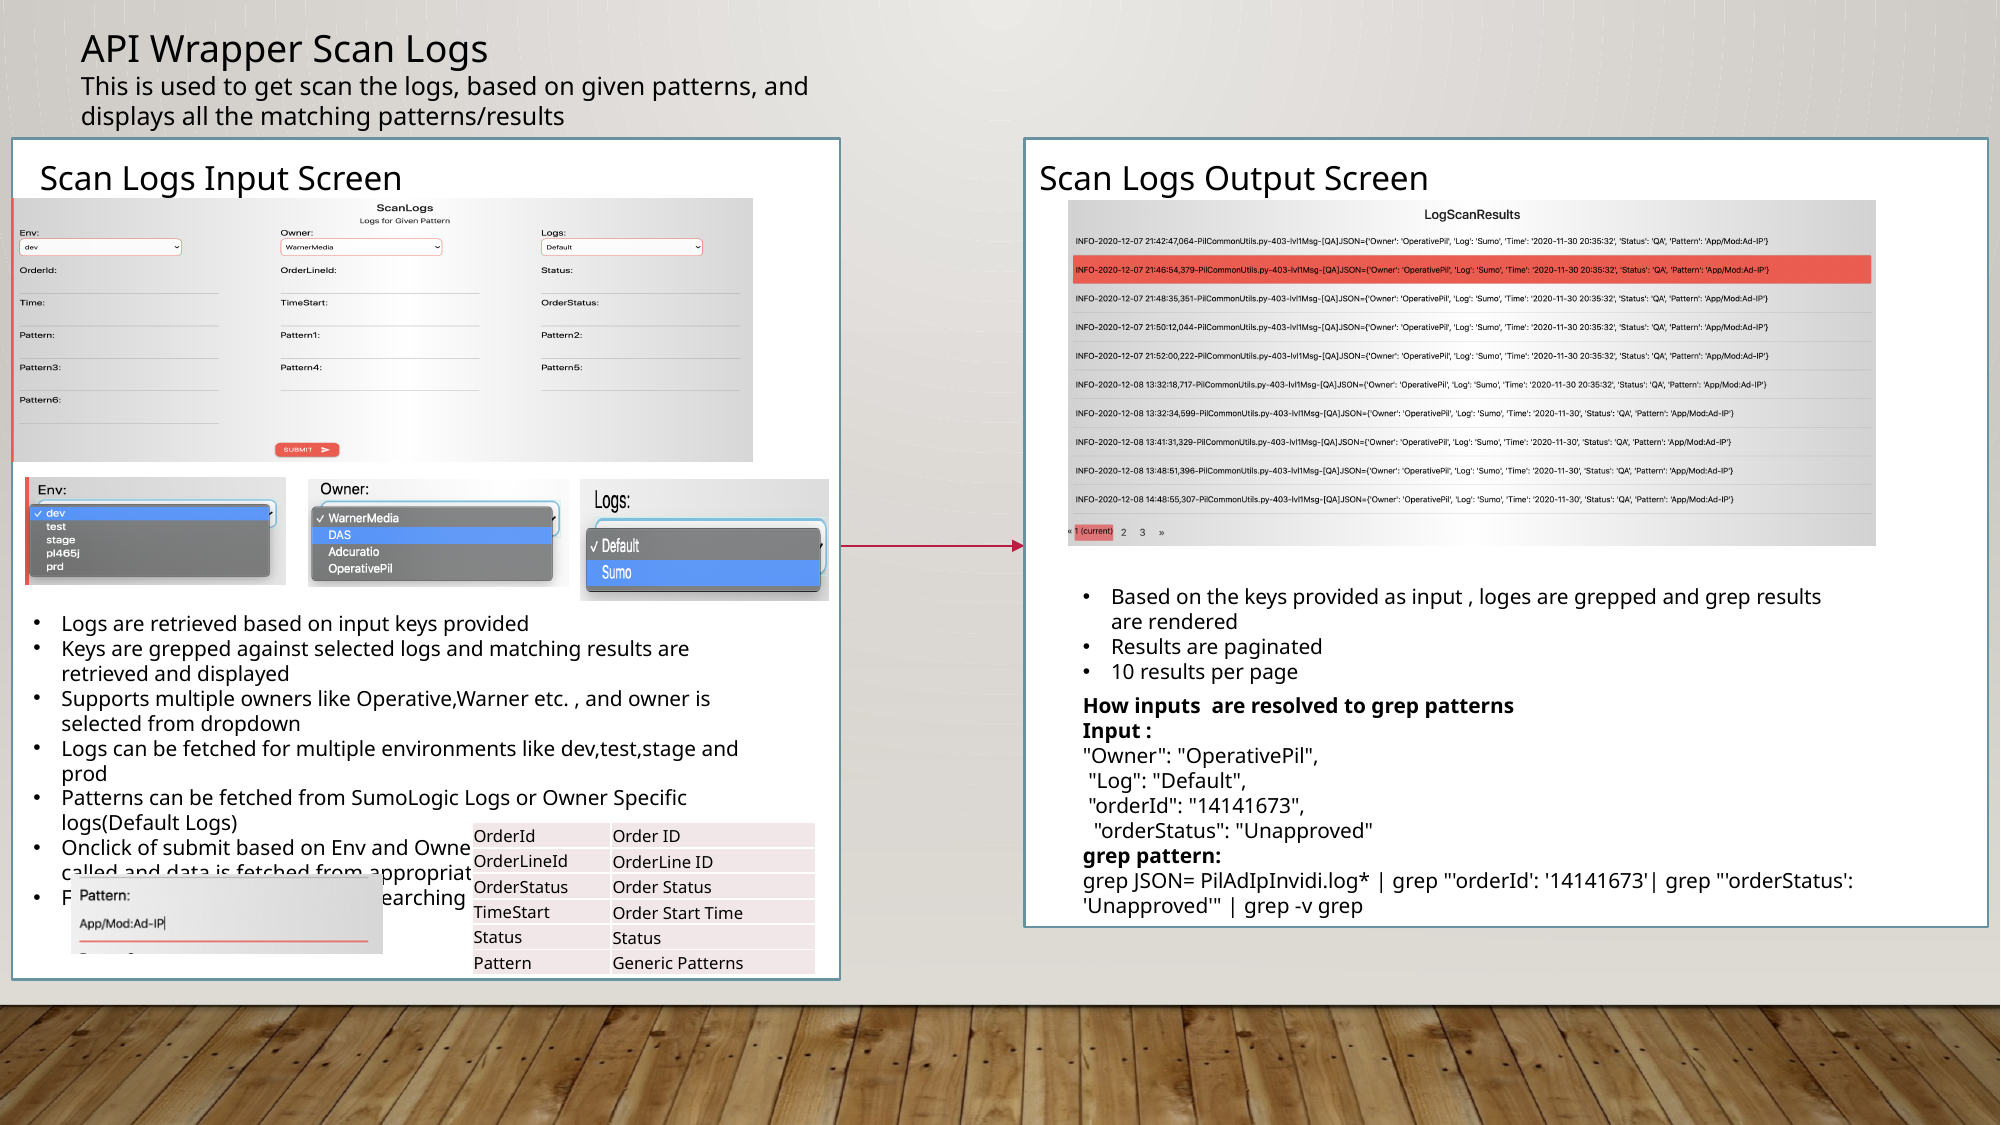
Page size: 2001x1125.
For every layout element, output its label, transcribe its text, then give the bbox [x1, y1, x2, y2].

table_cell Pattern [473, 950, 610, 974]
picture [0, 1005, 2000, 1125]
text_box Scan Logs Output Screen [1024, 149, 1512, 205]
table_cell OrderLineId [473, 849, 610, 872]
text_box Scan Logs Input Screen [25, 149, 513, 198]
table_cell Order Status [612, 874, 815, 898]
table_cell TimeStart [473, 900, 610, 923]
table_cell OrderLine ID [612, 849, 815, 872]
text_box [11, 137, 841, 981]
text_box Based on the keys provided as input , loges are grepped and grep results are rendered Results are paginated 10 results per page [1068, 576, 1850, 685]
text_box [1023, 137, 1989, 928]
table_cell Status [612, 925, 815, 949]
table_cell OrderStatus [473, 874, 610, 898]
picture [71, 874, 383, 954]
text_box Logs are retrieved based on input keys provided Keys are grepped against selected logs and matching results are retrieved and displayed Supports multiple owners like Operative,Warner etc. , and owner is selected from dropdown Logs can be fetched for multiple environments like dev,test,stage and prod Patterns can be fetched from SumoLogic Logs or Owner Specific logs(Default Logs) Onclick of submit based on Env and Owner appropriate backend api’s are called and data is fetched from appropriate logs Following keys are provided for searching logs [18, 602, 794, 943]
picture [24, 477, 286, 585]
table_header Order ID [612, 823, 815, 847]
table_cell Status [473, 925, 610, 949]
picture [11, 198, 753, 462]
table_cell Order Start Time [612, 900, 815, 923]
text_box How inputs are resolved to grep patterns Input : "Owner": "OperativePil", "Log": "Default", "orderId": "14141673", "orderStatus": "Unapproved" grep pattern: grep JSON= PilAdIpInvidi.log* | grep "'orderId': '14141673'| grep "'orderStatus': 'Unapproved'" | grep -v grep [1068, 685, 1919, 950]
picture [580, 479, 829, 602]
picture [1067, 200, 1876, 546]
table_header OrderId [473, 823, 610, 847]
picture [308, 479, 569, 587]
table_cell Generic Patterns [612, 950, 815, 974]
text_box API Wrapper Scan Logs This is used to get scan the logs, based on given patterns, and displays all the matching patterns/results [66, 17, 884, 138]
